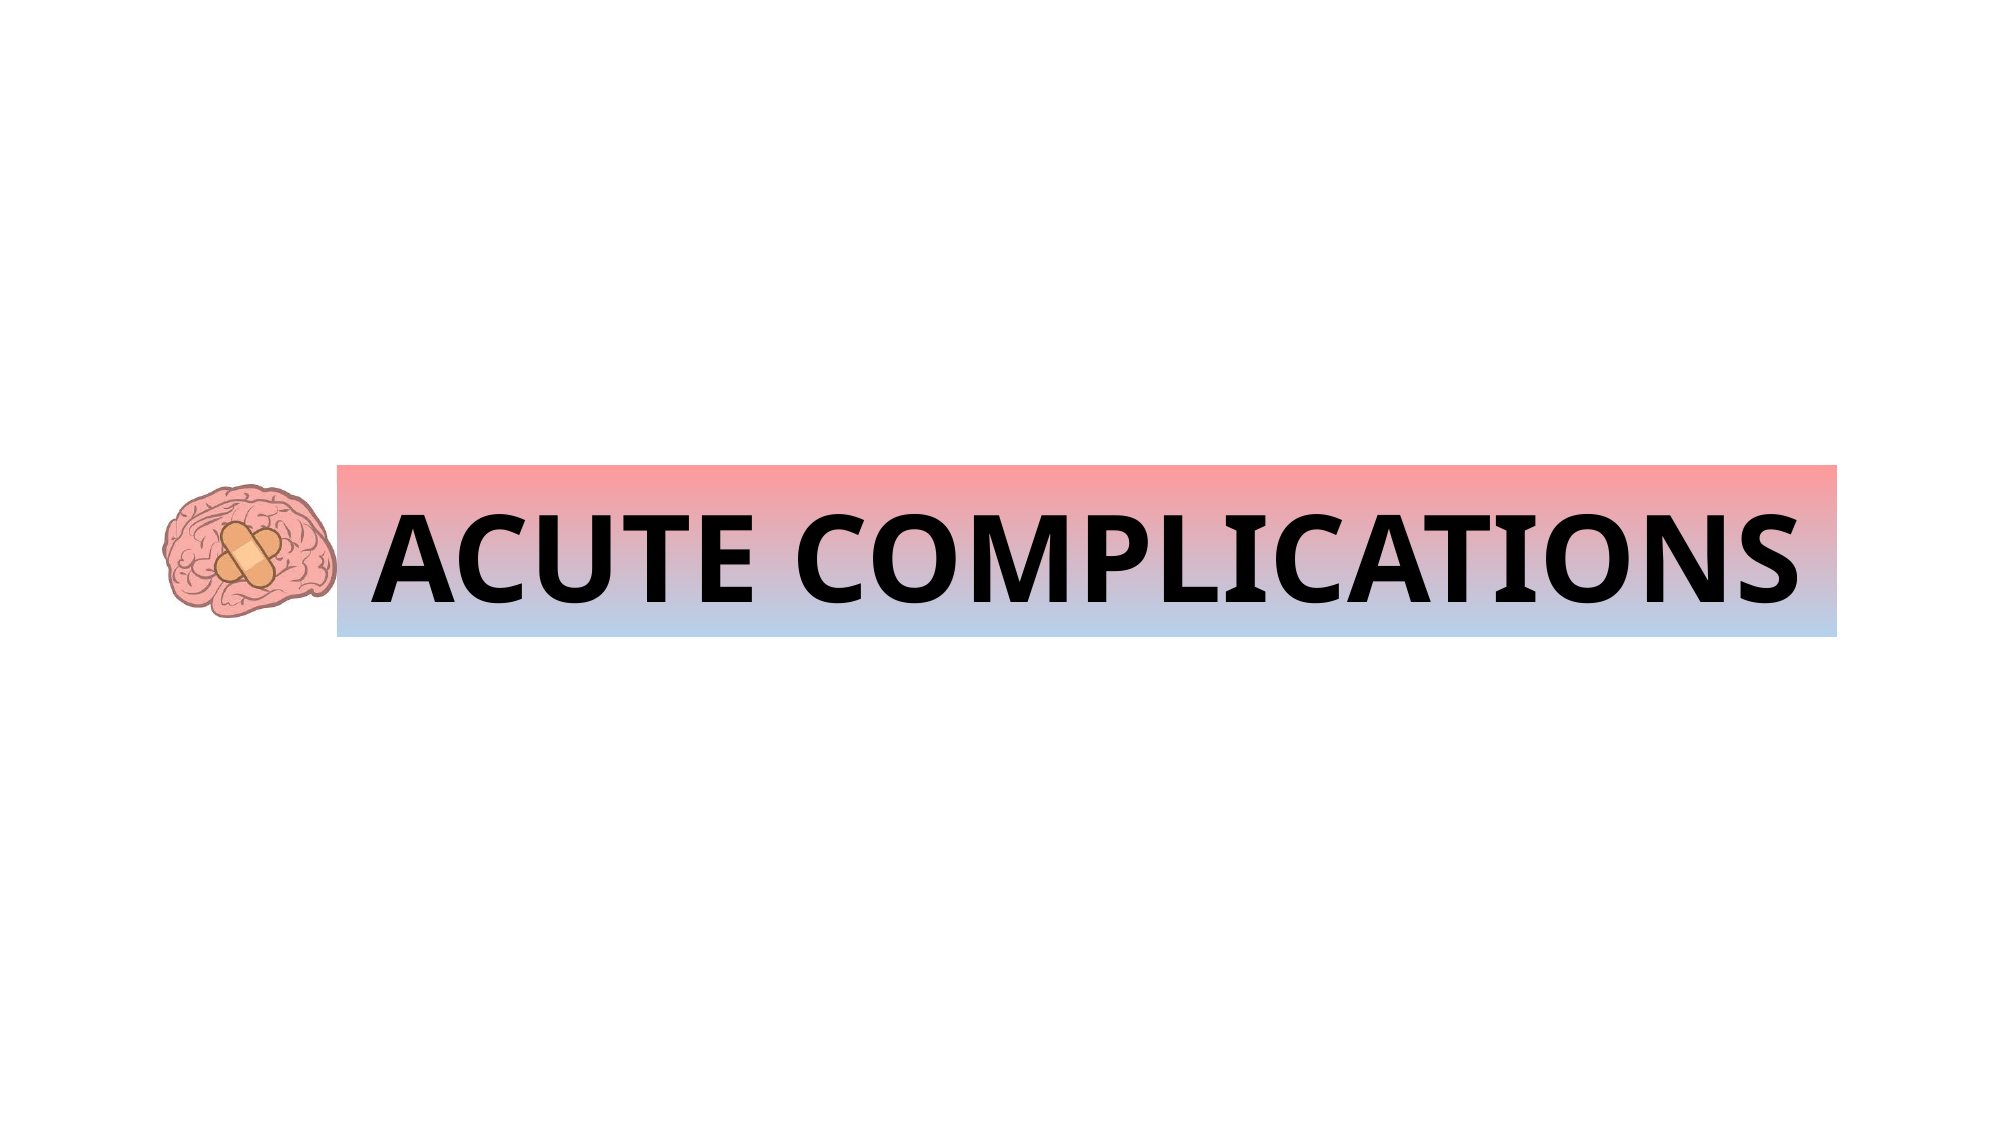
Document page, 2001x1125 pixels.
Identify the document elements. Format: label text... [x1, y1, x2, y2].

picture [162, 484, 337, 618]
title ACUTE COMPLICATIONS [336, 465, 1837, 637]
